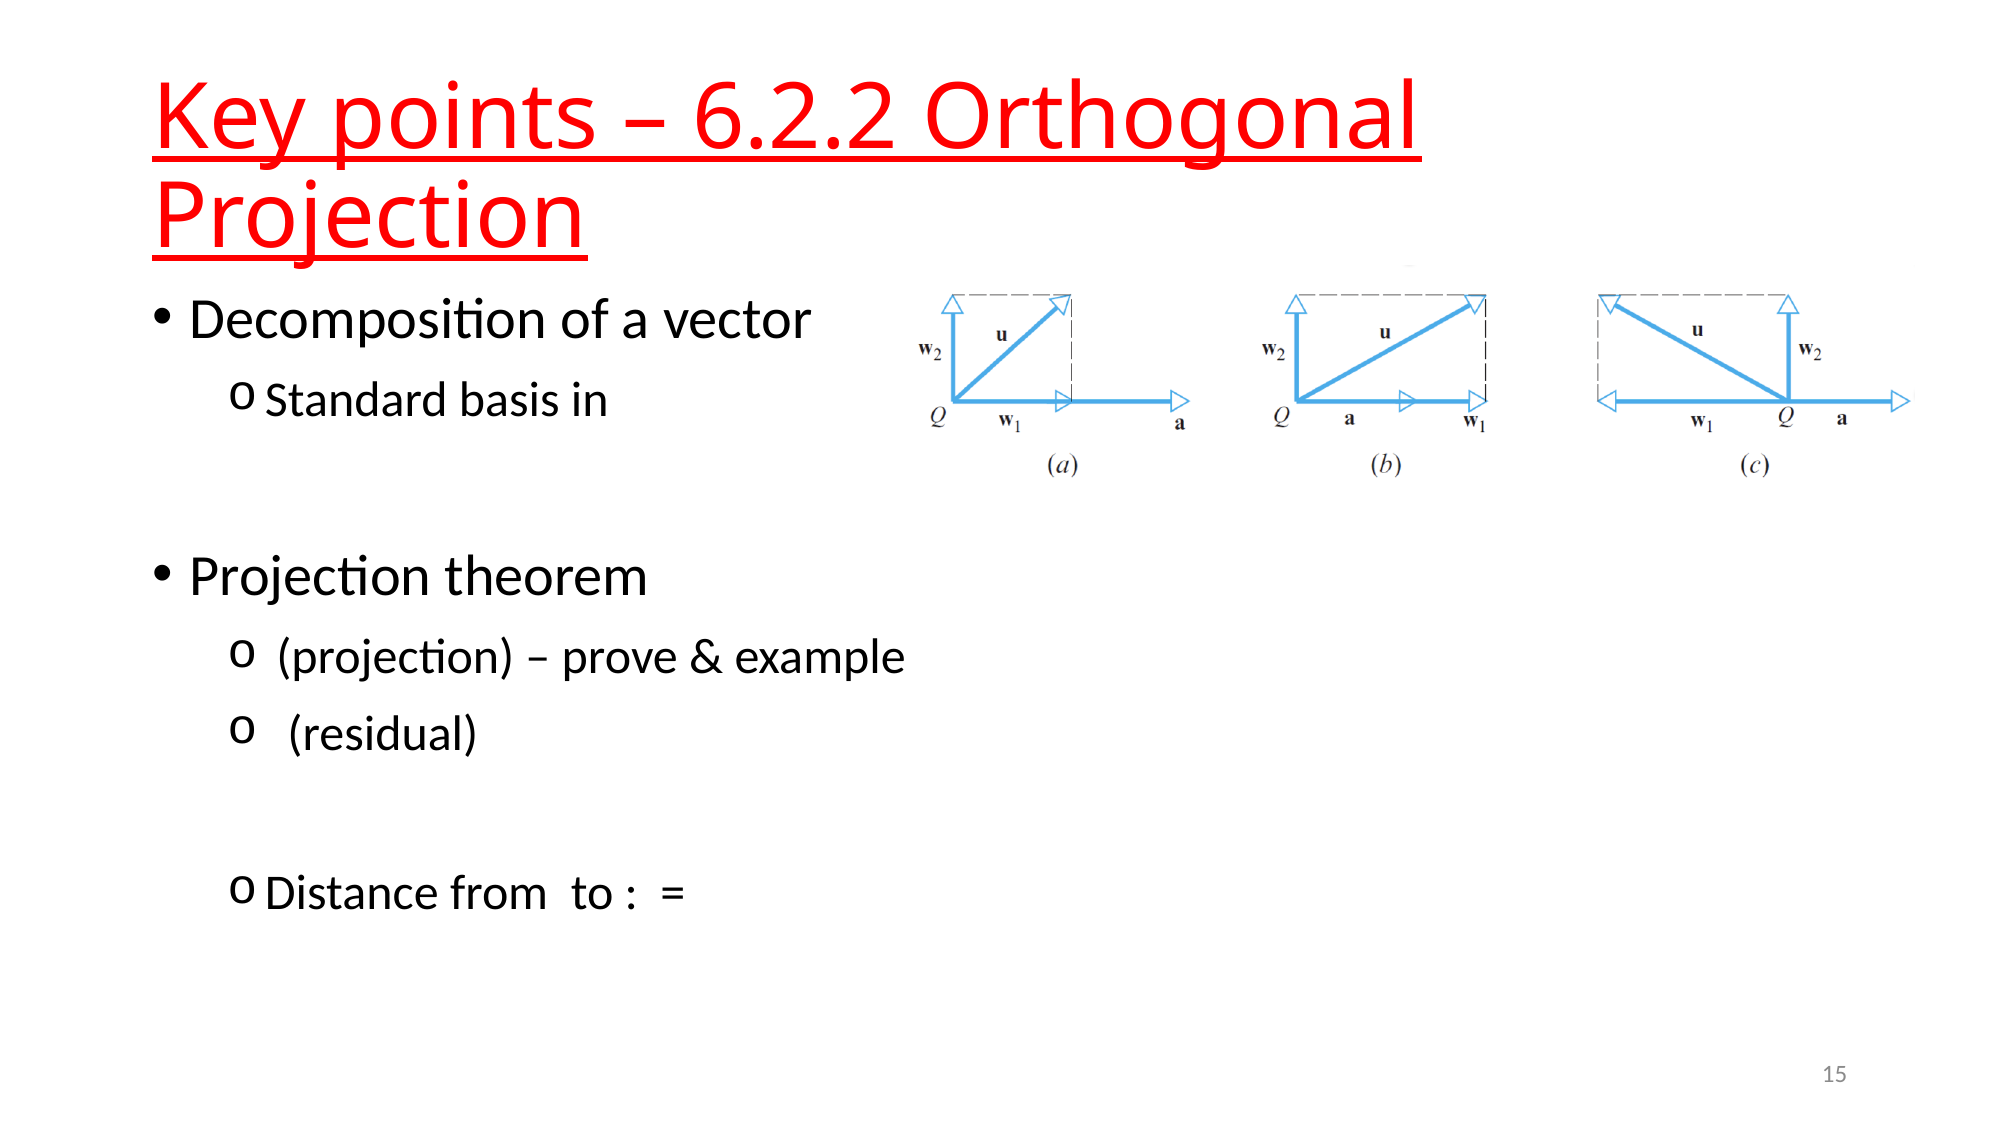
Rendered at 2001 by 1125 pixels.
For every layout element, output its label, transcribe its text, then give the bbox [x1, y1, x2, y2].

slide_number 15 [1412, 1042, 1863, 1103]
picture [909, 265, 1915, 494]
title Key points – 6.2.2 Orthogonal Projection [137, 59, 1863, 278]
